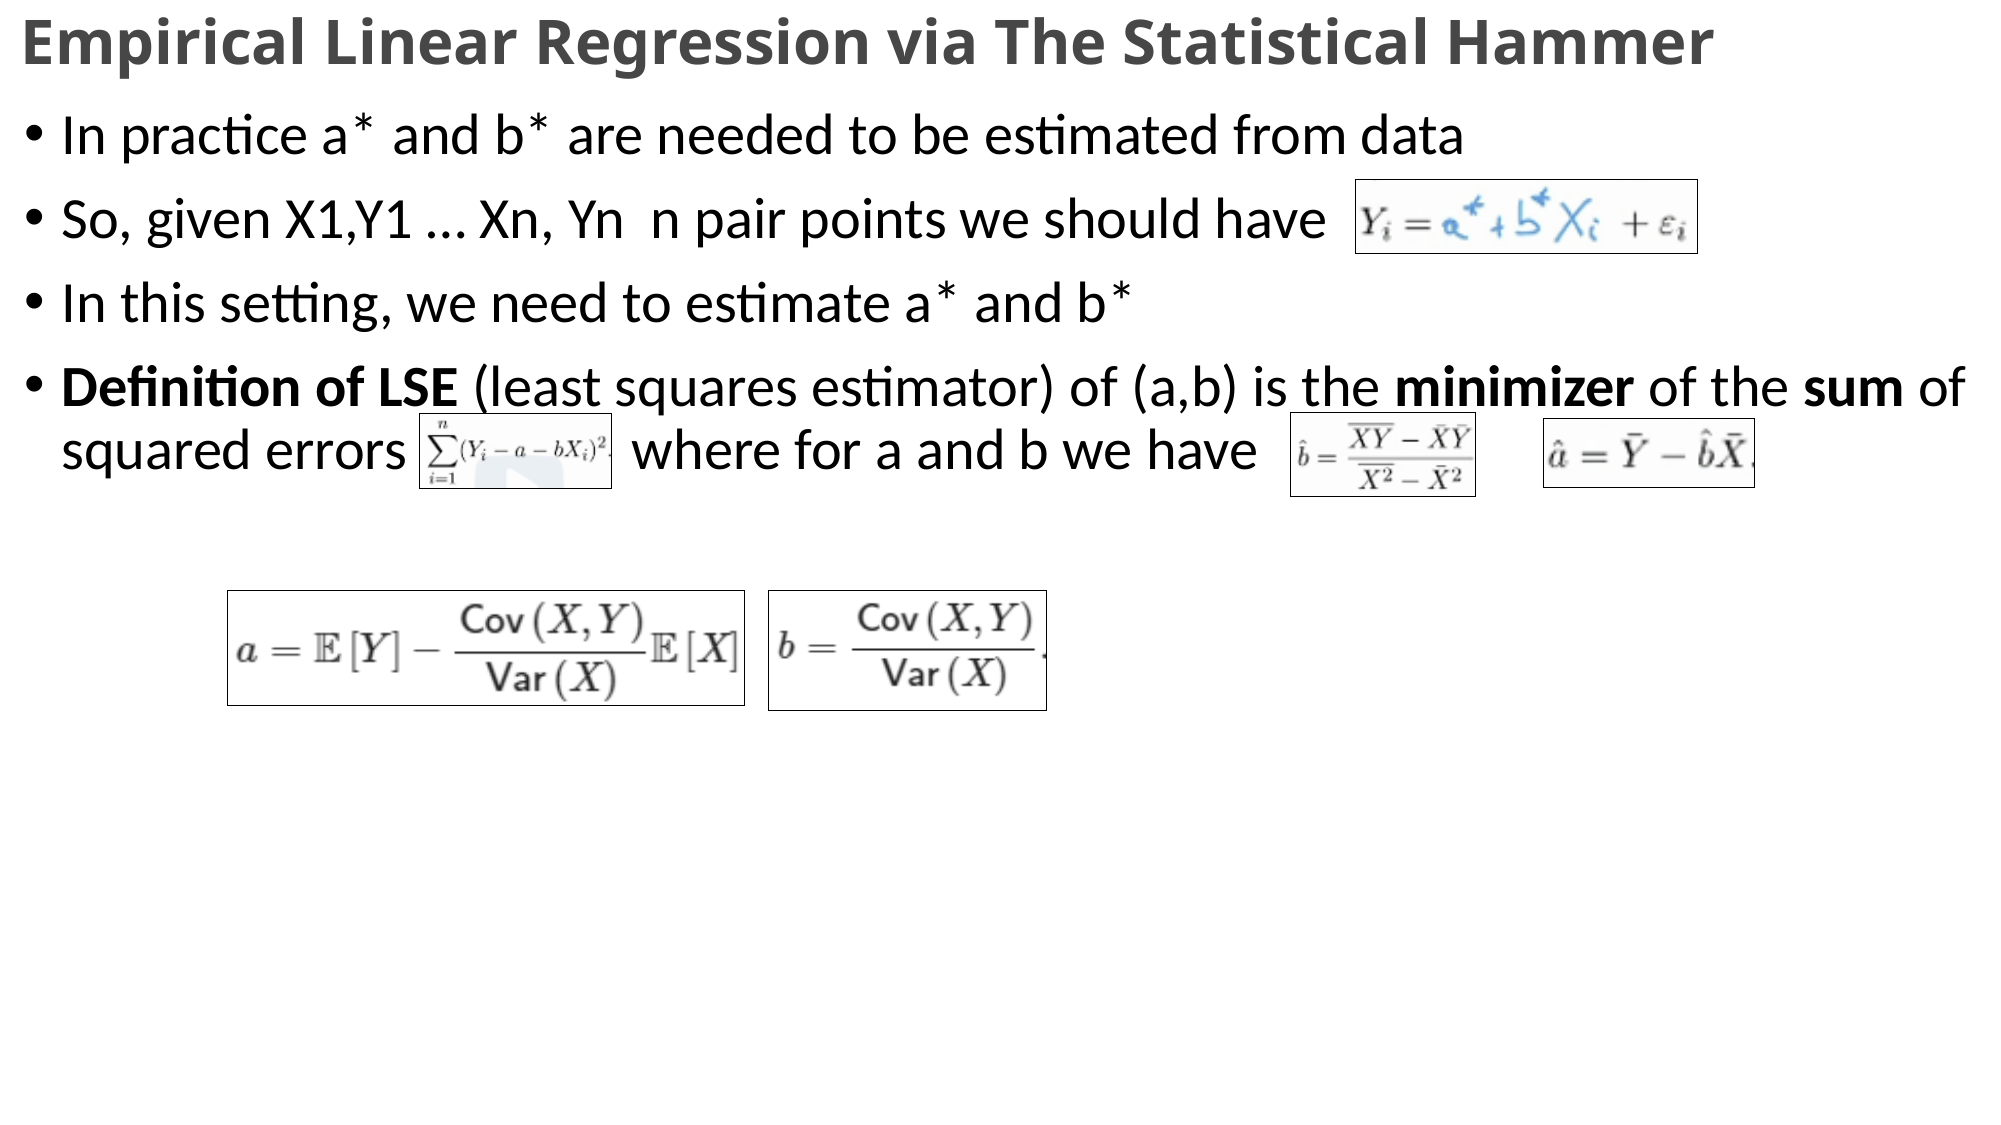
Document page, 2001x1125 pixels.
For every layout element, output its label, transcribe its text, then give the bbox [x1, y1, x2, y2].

picture [1290, 412, 1476, 497]
title Empirical Linear Regression via The Statistical Hammer [5, 2, 1990, 86]
picture [1543, 418, 1755, 488]
list In practice a* and b* are needed to be estimated from data So, given X1,Y1 … Xn, Yn n pair points we should have In this setting, we need to estimate a* and b* Definition of LSE (least squares estimator) of (a,b) is the minimizer of the sum of squared errors where for a and b we have [9, 97, 1987, 1112]
picture [418, 413, 612, 489]
picture [768, 590, 1047, 711]
picture [227, 590, 745, 706]
picture [1354, 179, 1698, 254]
